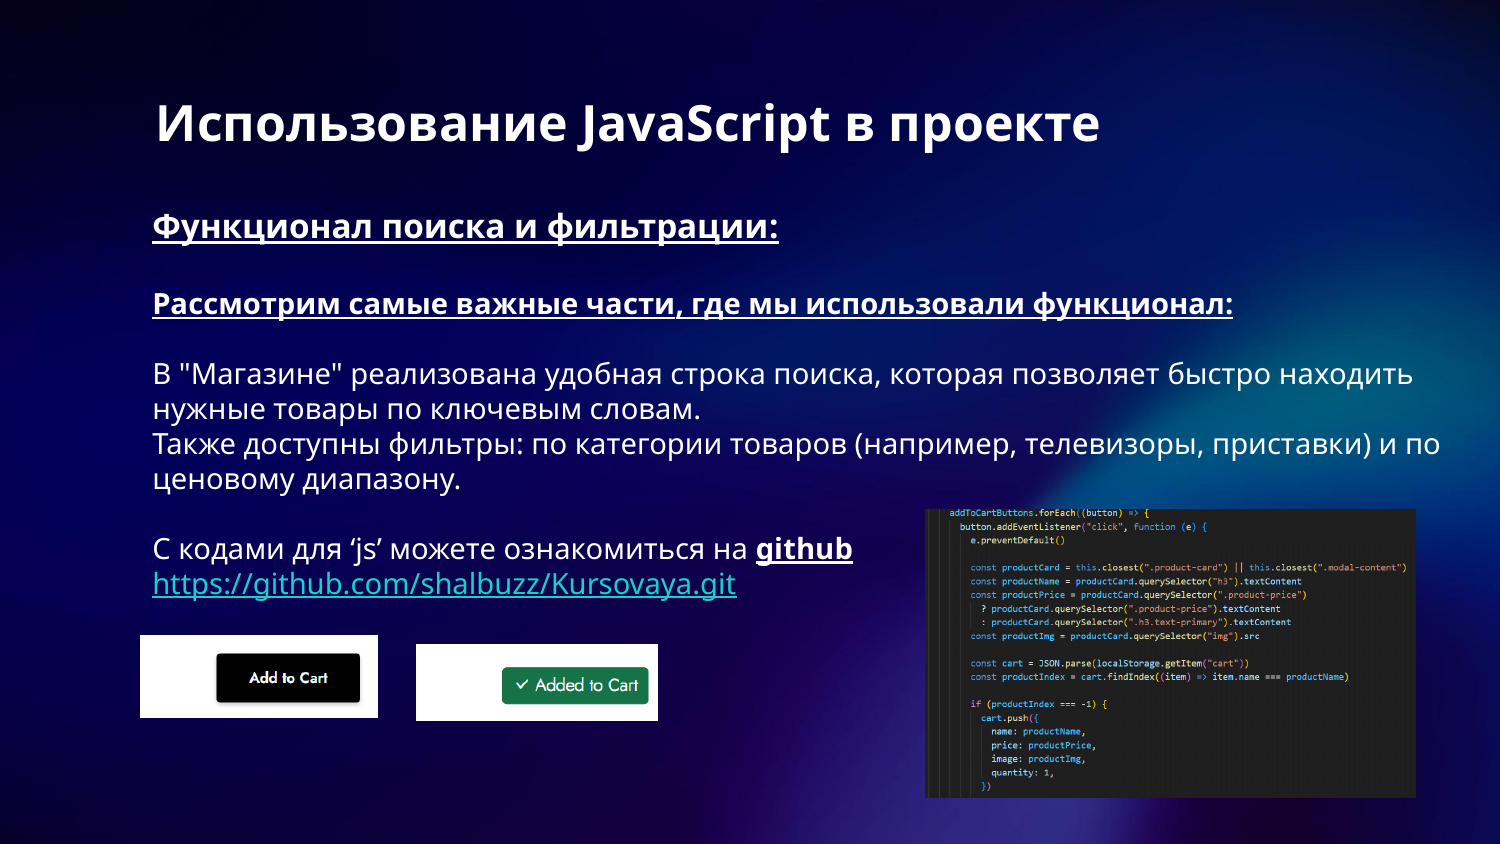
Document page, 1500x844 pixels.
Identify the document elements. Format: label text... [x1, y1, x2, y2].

list Функционал поиска и фильтрации: Рассмотрим самые важные части, где мы использовали функционал: В "Магазине" реализована удобная строка поиска, которая позволяет быстро находить нужные товары по ключевым словам. Также доступны фильтры: по категории товаров (например, телевизоры, приставки) и по ценовому диапазону. С кодами для ‘js’ можете ознакомиться на github https://github.com/shalbuzz/Kursovaya.git [112, 190, 1459, 731]
title Использование JavaScript в проекте [140, 76, 1405, 171]
picture [0, 0, 1500, 844]
